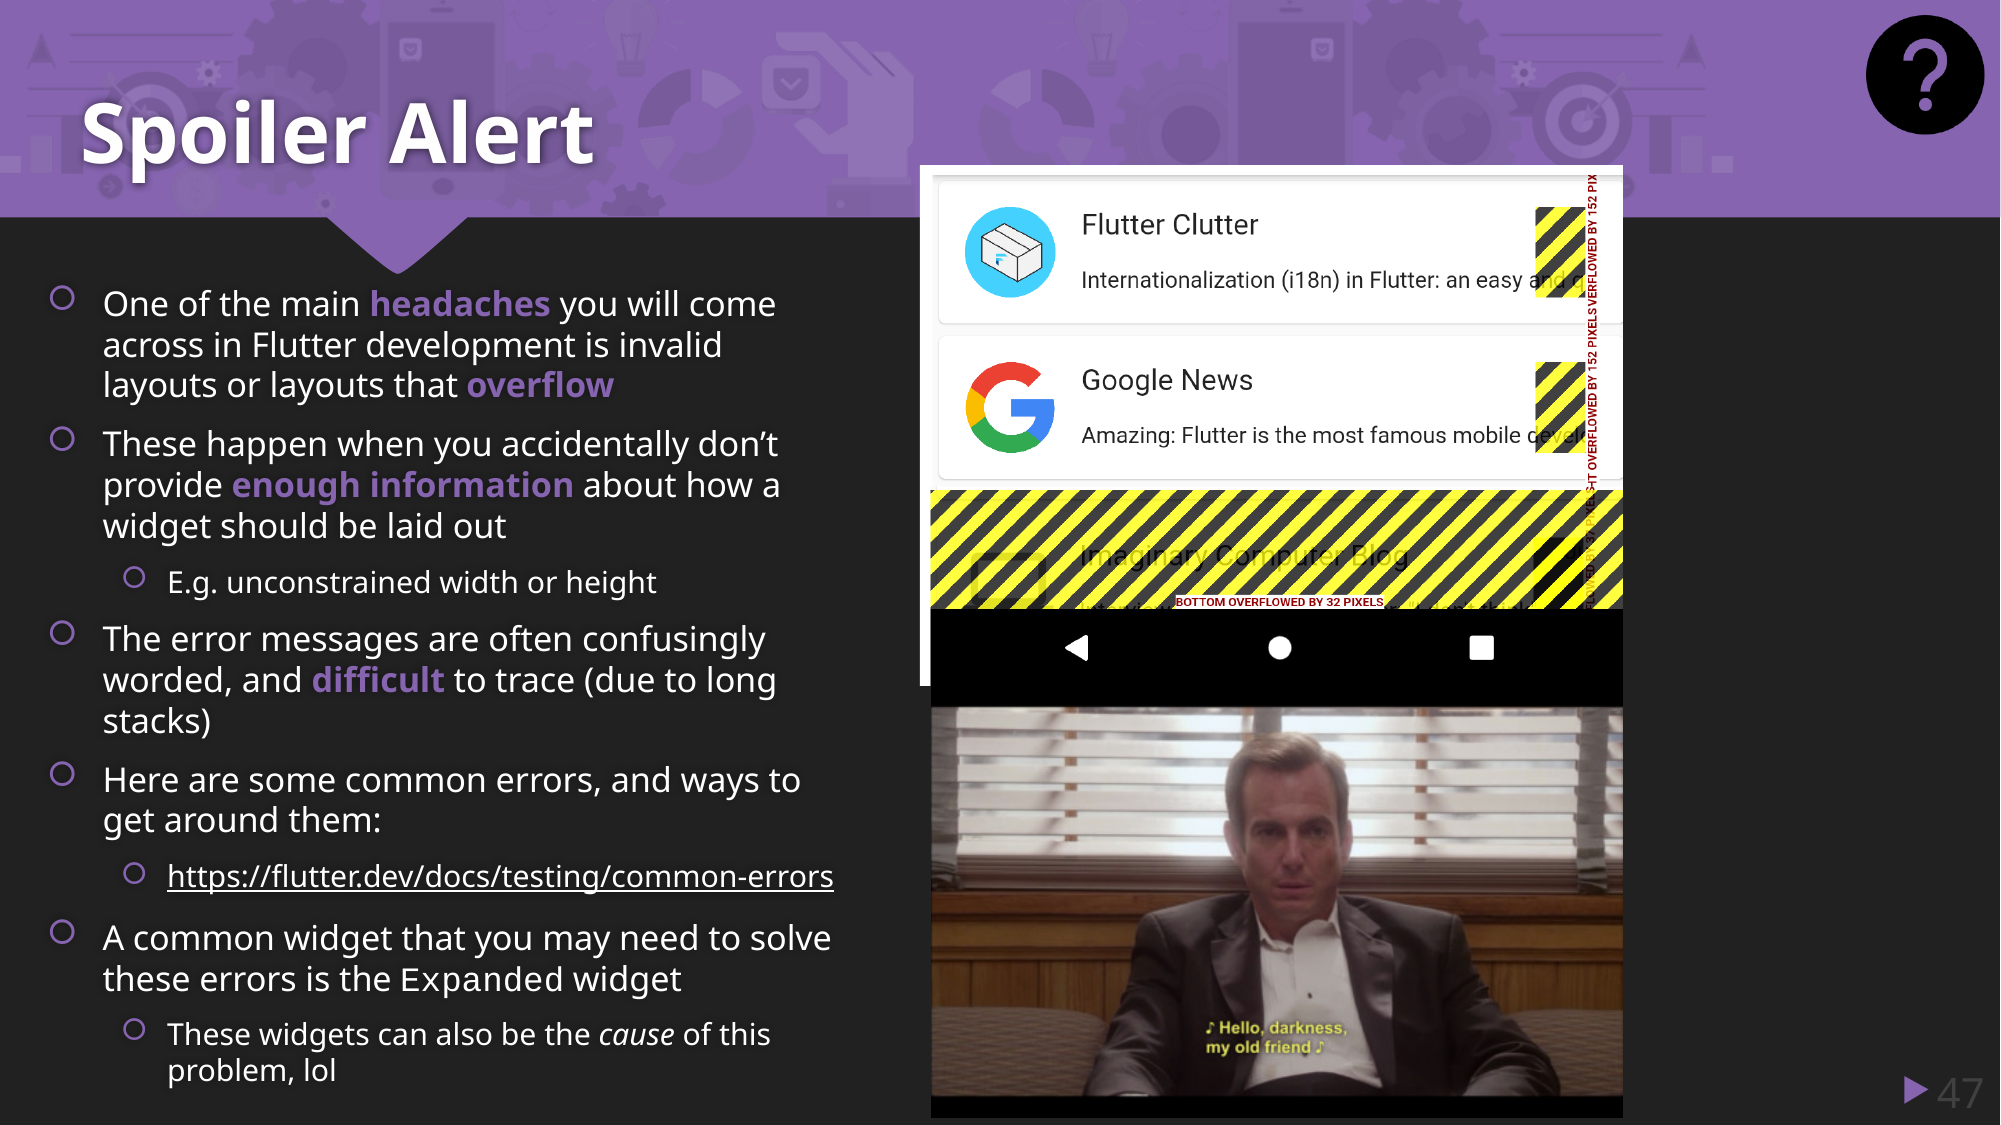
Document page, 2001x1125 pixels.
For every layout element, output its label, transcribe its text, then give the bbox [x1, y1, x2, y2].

picture [1849, 0, 2000, 151]
list One of the main headaches you will come across in Flutter development is invalid layouts or layouts that overflow These happen when you accidentally don’t provide enough information about how a widget should be laid out E.g. unconstrained width or height The error messages are often confusingly worded, and difficult to trace (due to long stacks) Here are some common errors, and ways to get around them: https://flutter.dev/docs/testing/common-errors A common widget that you may need to solve these errors is the Expanded widget These widgets can also be the cause of this problem, lol [32, 273, 851, 1097]
picture [919, 165, 1624, 1119]
title Spoiler Alert [65, 28, 1704, 188]
slide_number 47 [1825, 1065, 2000, 1125]
